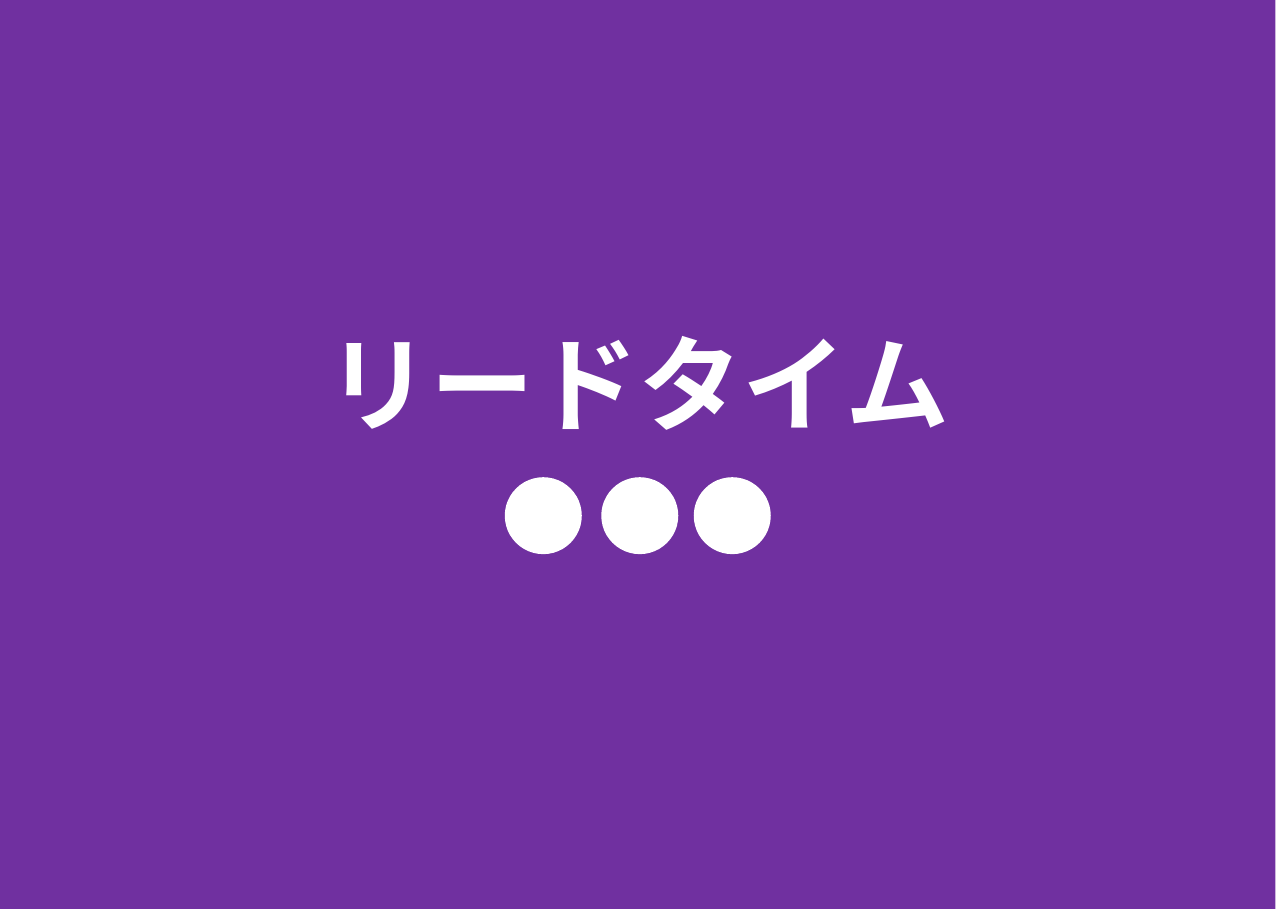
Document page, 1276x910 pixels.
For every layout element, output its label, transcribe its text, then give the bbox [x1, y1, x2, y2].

title リードタイム [117, 324, 1158, 455]
